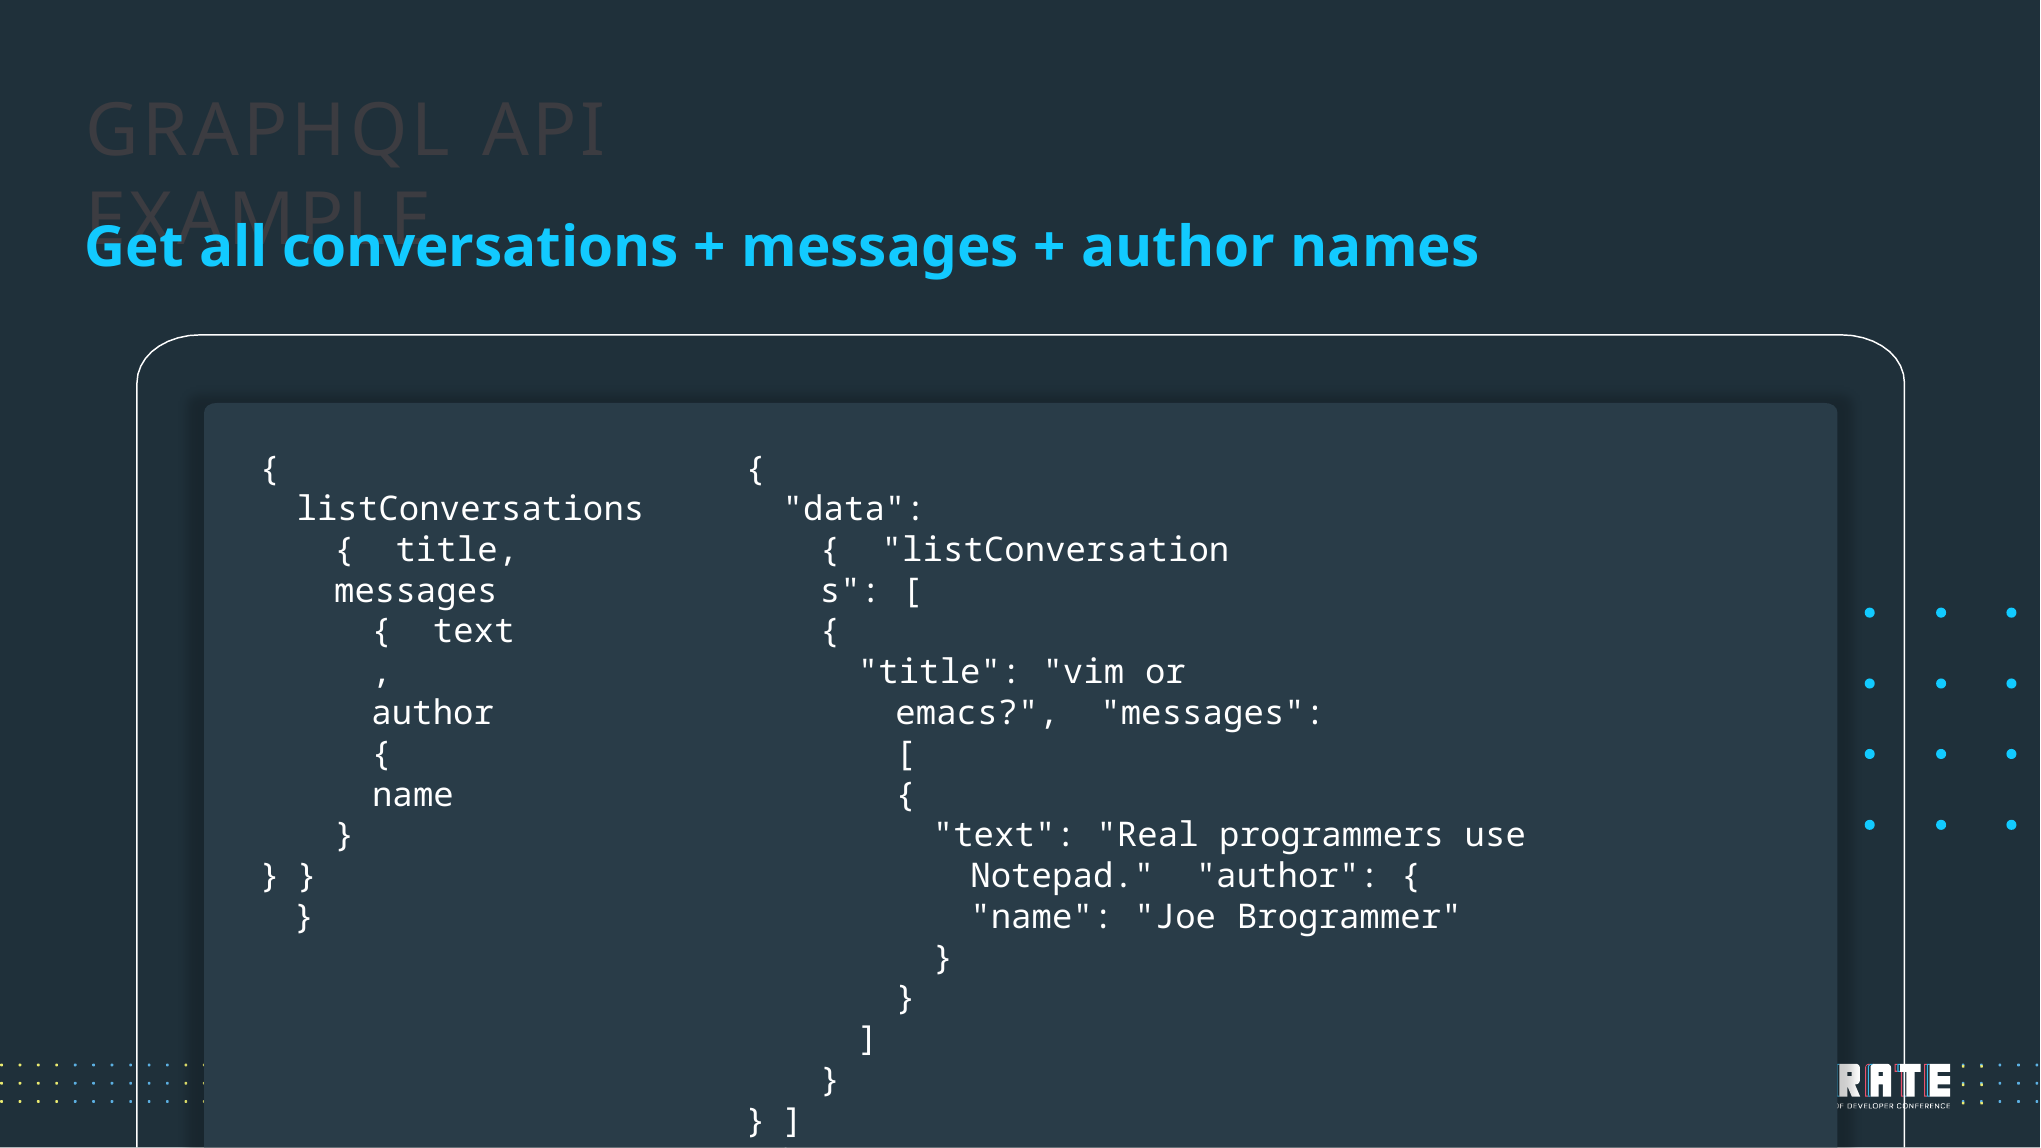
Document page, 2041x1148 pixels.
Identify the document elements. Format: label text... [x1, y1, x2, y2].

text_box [135, 333, 1906, 1148]
text_box [2006, 607, 2017, 618]
text_box [1936, 748, 1947, 759]
text_box [2006, 748, 2017, 759]
text_box [0, 0, 2040, 1148]
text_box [1906, 1051, 1956, 1133]
text_box [2006, 819, 2017, 830]
text_box [2006, 678, 2017, 689]
text_box Get all conversations + messages + author names [82, 206, 1515, 278]
text_box [1936, 678, 1947, 689]
text_box [1936, 819, 1947, 830]
text_box [1936, 607, 1947, 618]
title GRAPHQL API EXAMPLE [82, 79, 954, 206]
